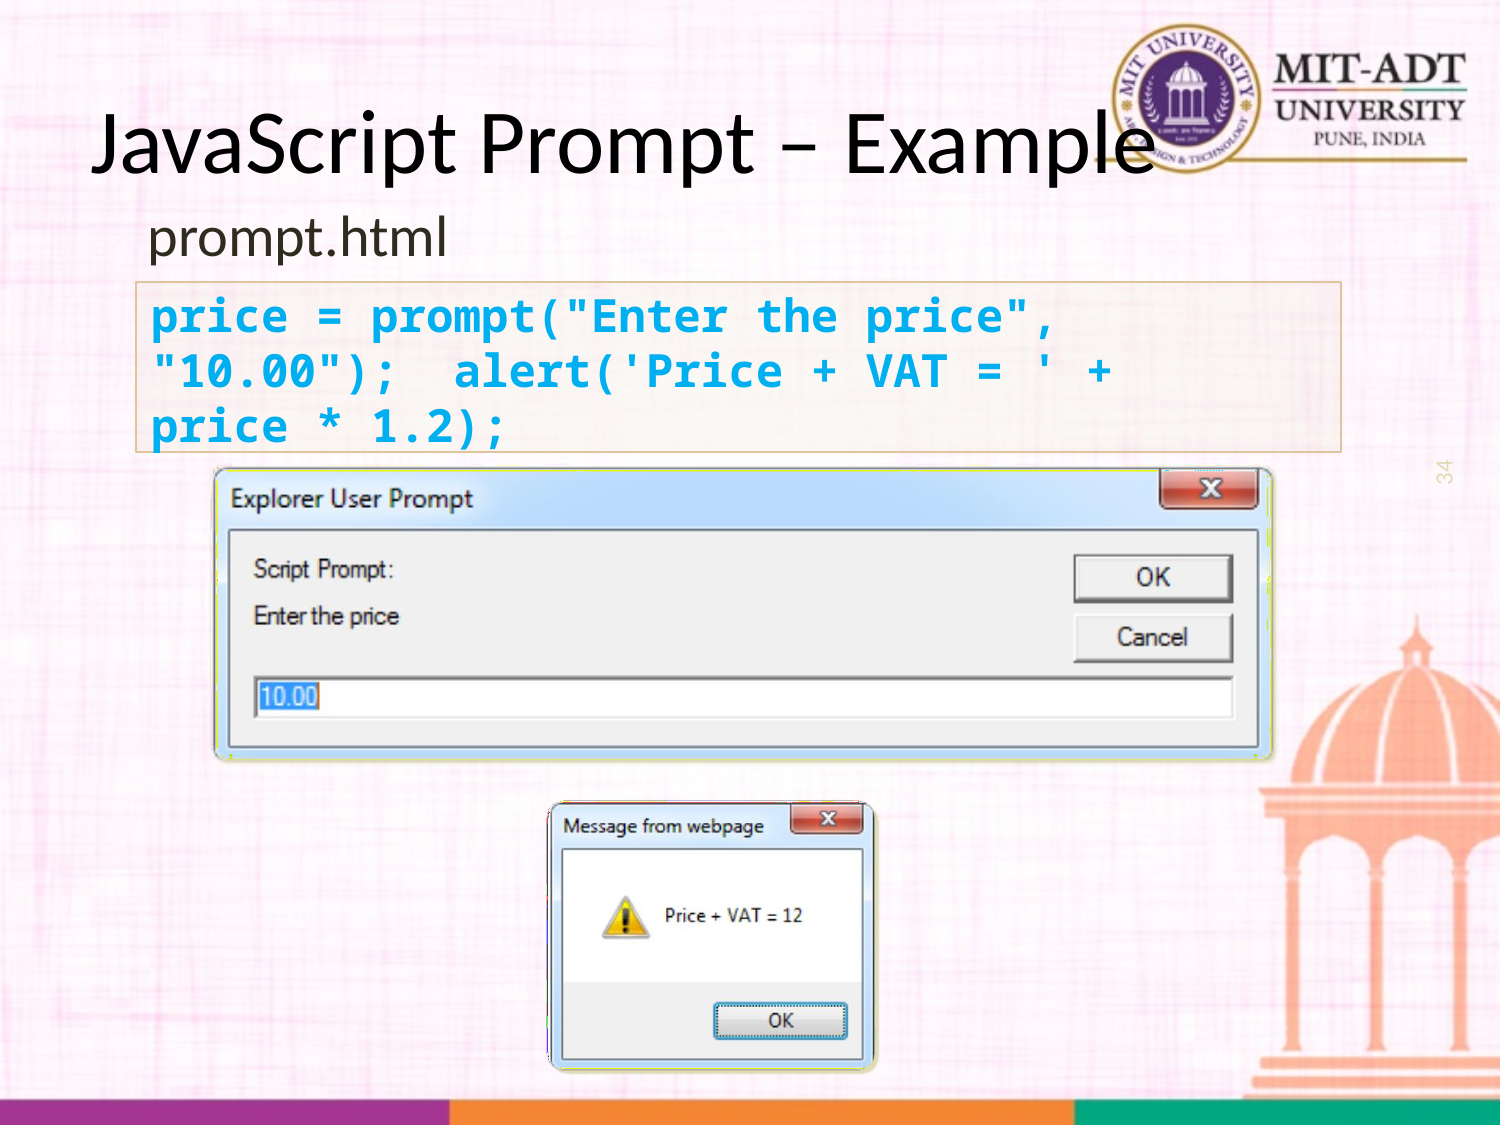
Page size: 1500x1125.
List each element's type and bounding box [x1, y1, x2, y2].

text_box [544, 799, 880, 1075]
picture [0, 0, 1500, 1125]
text_box [208, 461, 1280, 768]
